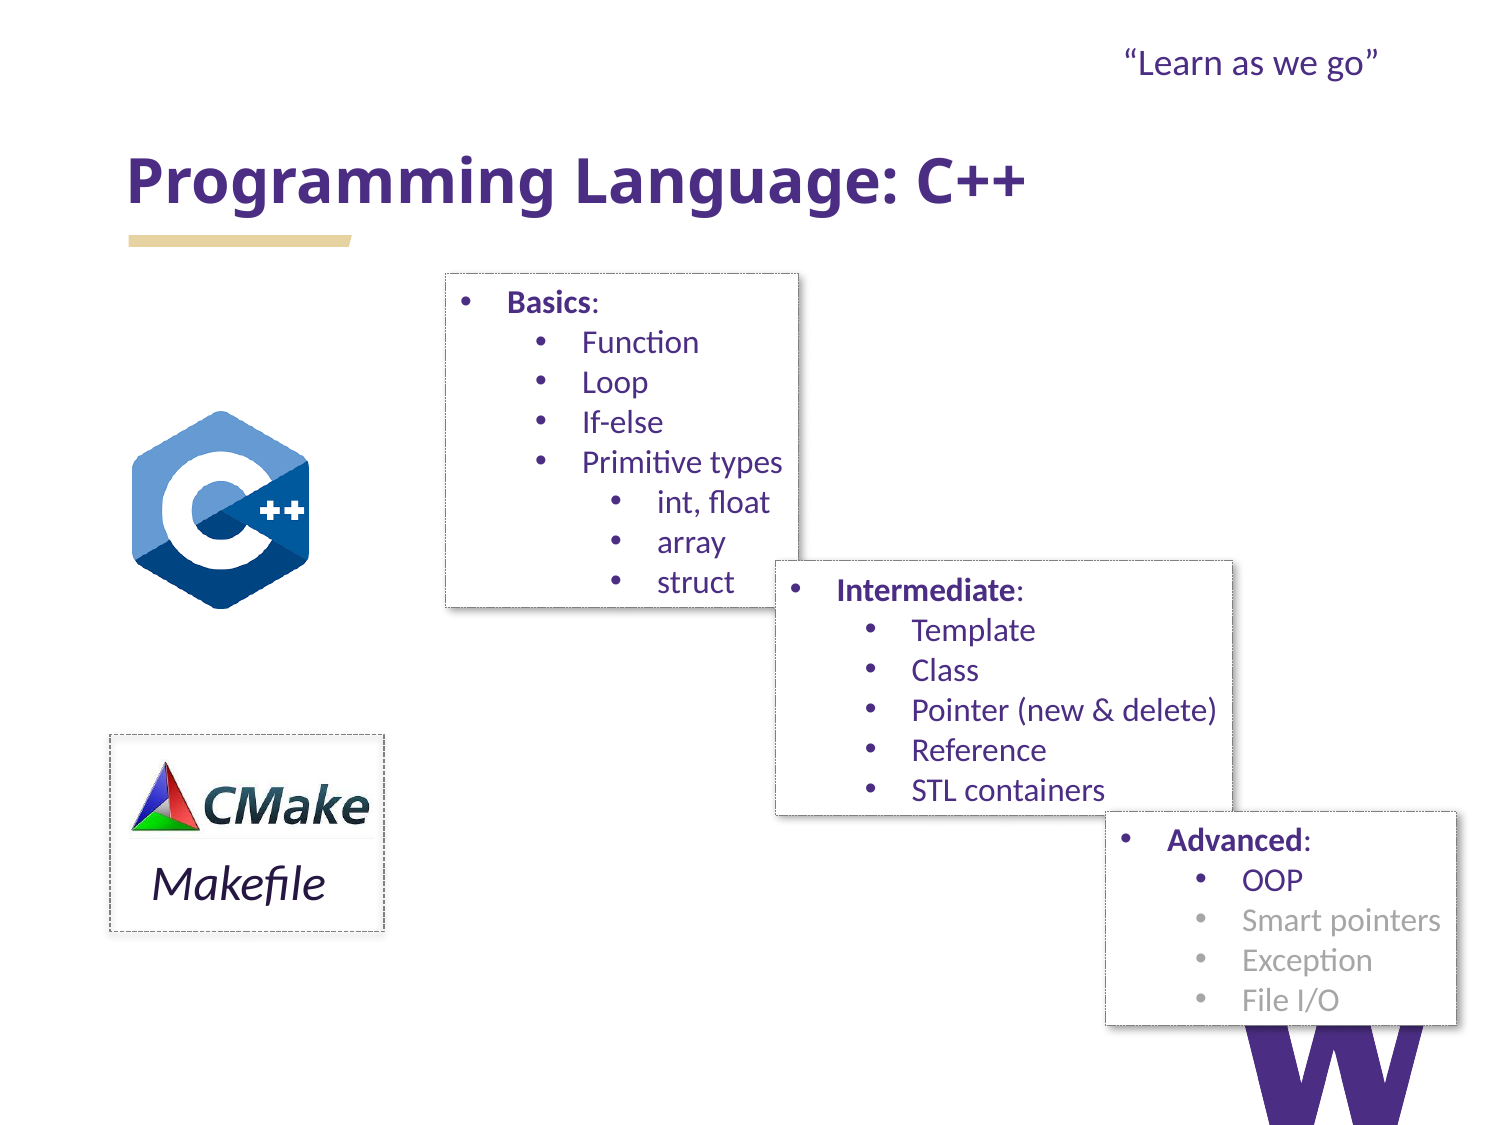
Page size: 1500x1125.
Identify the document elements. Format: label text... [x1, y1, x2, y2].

text_box Intermediate: Template Class Pointer (new & delete) Reference STL containers [775, 560, 1233, 816]
list [108, 284, 772, 944]
picture [132, 411, 309, 609]
picture [128, 235, 352, 247]
text_box “Learn as we go” [1107, 30, 1421, 91]
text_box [109, 734, 385, 932]
picture [1221, 1026, 1447, 1125]
title Programming Language: C++ [110, 60, 1453, 224]
text_box Advanced: OOP Smart pointers Exception File I/O [1105, 811, 1457, 1026]
text_box Basics: Function Loop If-else Primitive types int, float array struct [445, 273, 799, 608]
